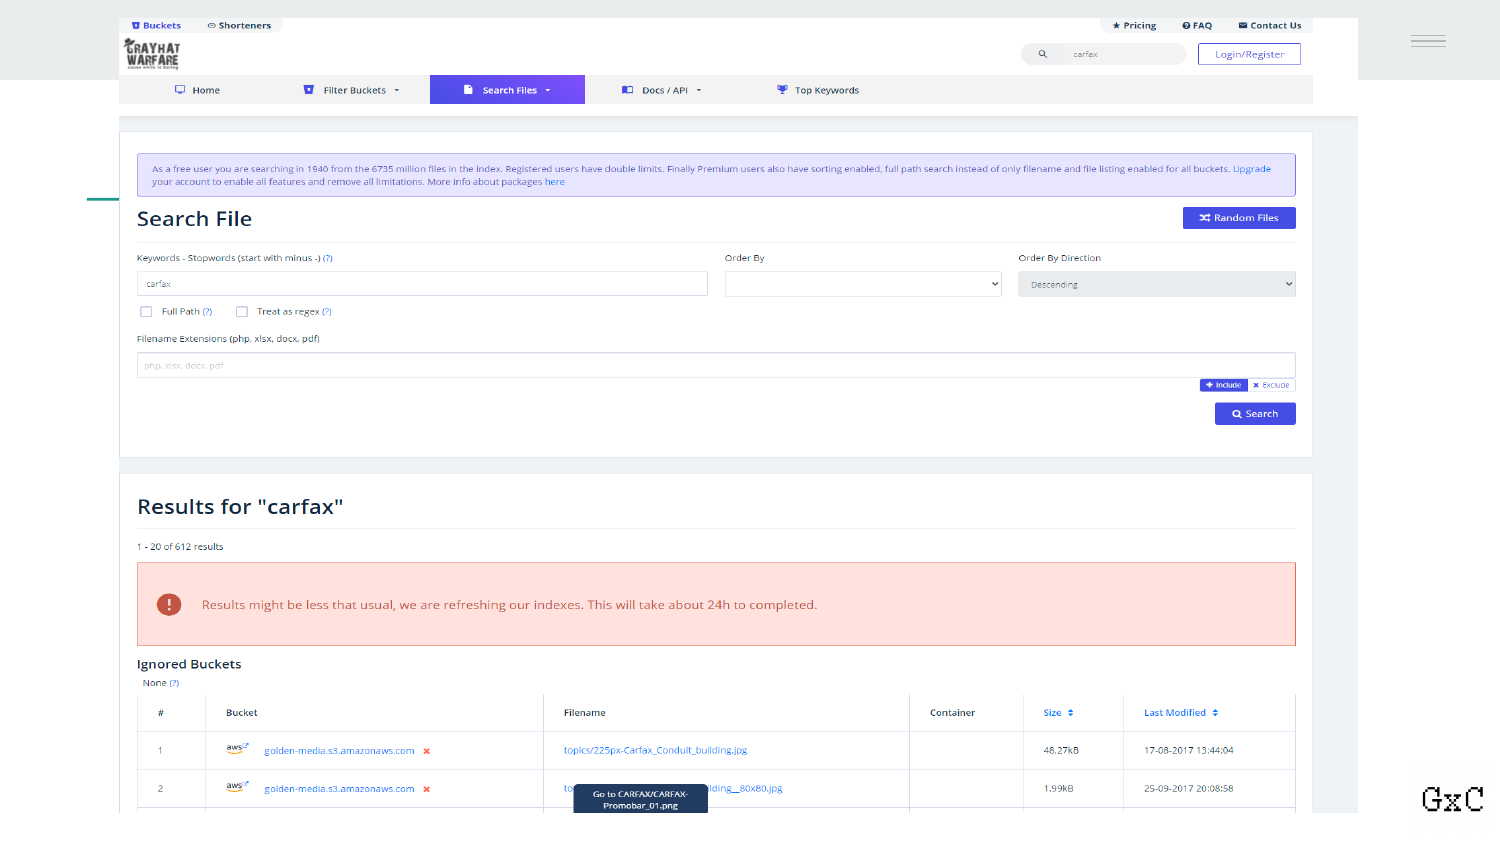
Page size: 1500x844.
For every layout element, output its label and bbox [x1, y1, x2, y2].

picture [1410, 762, 1492, 839]
picture [119, 18, 1358, 813]
